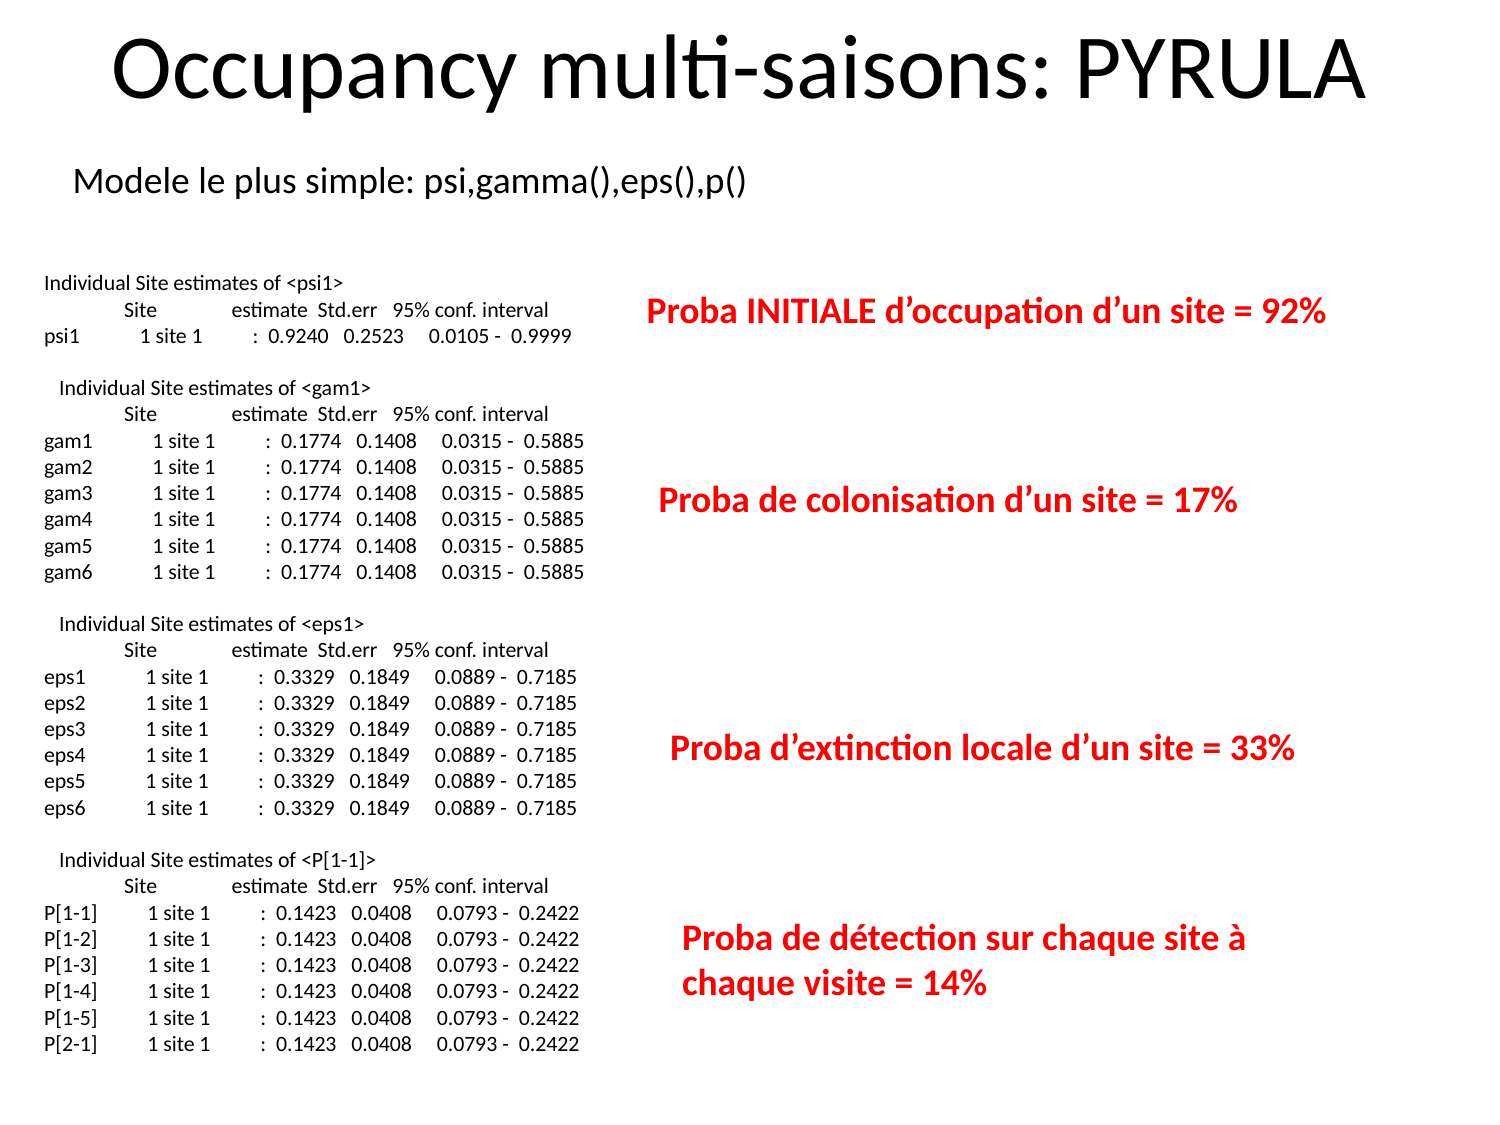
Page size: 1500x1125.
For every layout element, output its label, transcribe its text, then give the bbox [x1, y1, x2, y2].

text_box Proba INITIALE d’occupation d’un site = 92% [631, 278, 1365, 339]
text_box Proba d’extinction locale d’un site = 33% [655, 715, 1388, 776]
text_box Modele le plus simple: psi,gamma(),eps(),p() [57, 148, 763, 209]
text_box Proba de colonisation d’un site = 17% [643, 467, 1376, 528]
text_box Individual Site estimates of <psi1> Site estimate Std.err 95% conf. interval psi1 1 site 1 : 0.9240 0.2523 0.0105 - 0.9999 Individual Site estimates of <gam1> Site estimate Std.err 95% conf. interval gam1 1 site 1 : 0.1774 0.1408 0.0315 - 0.5885 gam2 1 site 1 : 0.1774 0.1408 0.0315 - 0.5885 gam3 1 site 1 : 0.1774 0.1408 0.0315 - 0.5885 gam4 1 site 1 : 0.1774 0.1408 0.0315 - 0.5885 gam5 1 site 1 : 0.1774 0.1408 0.0315 - 0.5885 gam6 1 site 1 : 0.1774 0.1408 0.0315 - 0.5885 Individual Site estimates of <eps1> Site estimate Std.err 95% conf. interval eps1 1 site 1 : 0.3329 0.1849 0.0889 - 0.7185 eps2 1 site 1 : 0.3329 0.1849 0.0889 - 0.7185 eps3 1 site 1 : 0.3329 0.1849 0.0889 - 0.7185 eps4 1 site 1 : 0.3329 0.1849 0.0889 - 0.7185 eps5 1 site 1 : 0.3329 0.1849 0.0889 - 0.7185 eps6 1 site 1 : 0.3329 0.1849 0.0889 - 0.7185 Individual Site estimates of <P[1-1]> Site estimate Std.err 95% conf. interval P[1-1] 1 site 1 : 0.1423 0.0408 0.0793 - 0.2422 P[1-2] 1 site 1 : 0.1423 0.0408 0.0793 - 0.2422 P[1-3] 1 site 1 : 0.1423 0.0408 0.0793 - 0.2422 P[1-4] 1 site 1 : 0.1423 0.0408 0.0793 - 0.2422 P[1-5] 1 site 1 : 0.1423 0.0408 0.0793 - 0.2422 P[2-1] 1 site 1 : 0.1423 0.0408 0.0793 - 0.2422 [29, 261, 1294, 1063]
text_box Proba de détection sur chaque site à chaque visite = 14% [667, 905, 1353, 1010]
text_box Occupancy multi-saisons: PYRULA [64, 0, 1415, 126]
